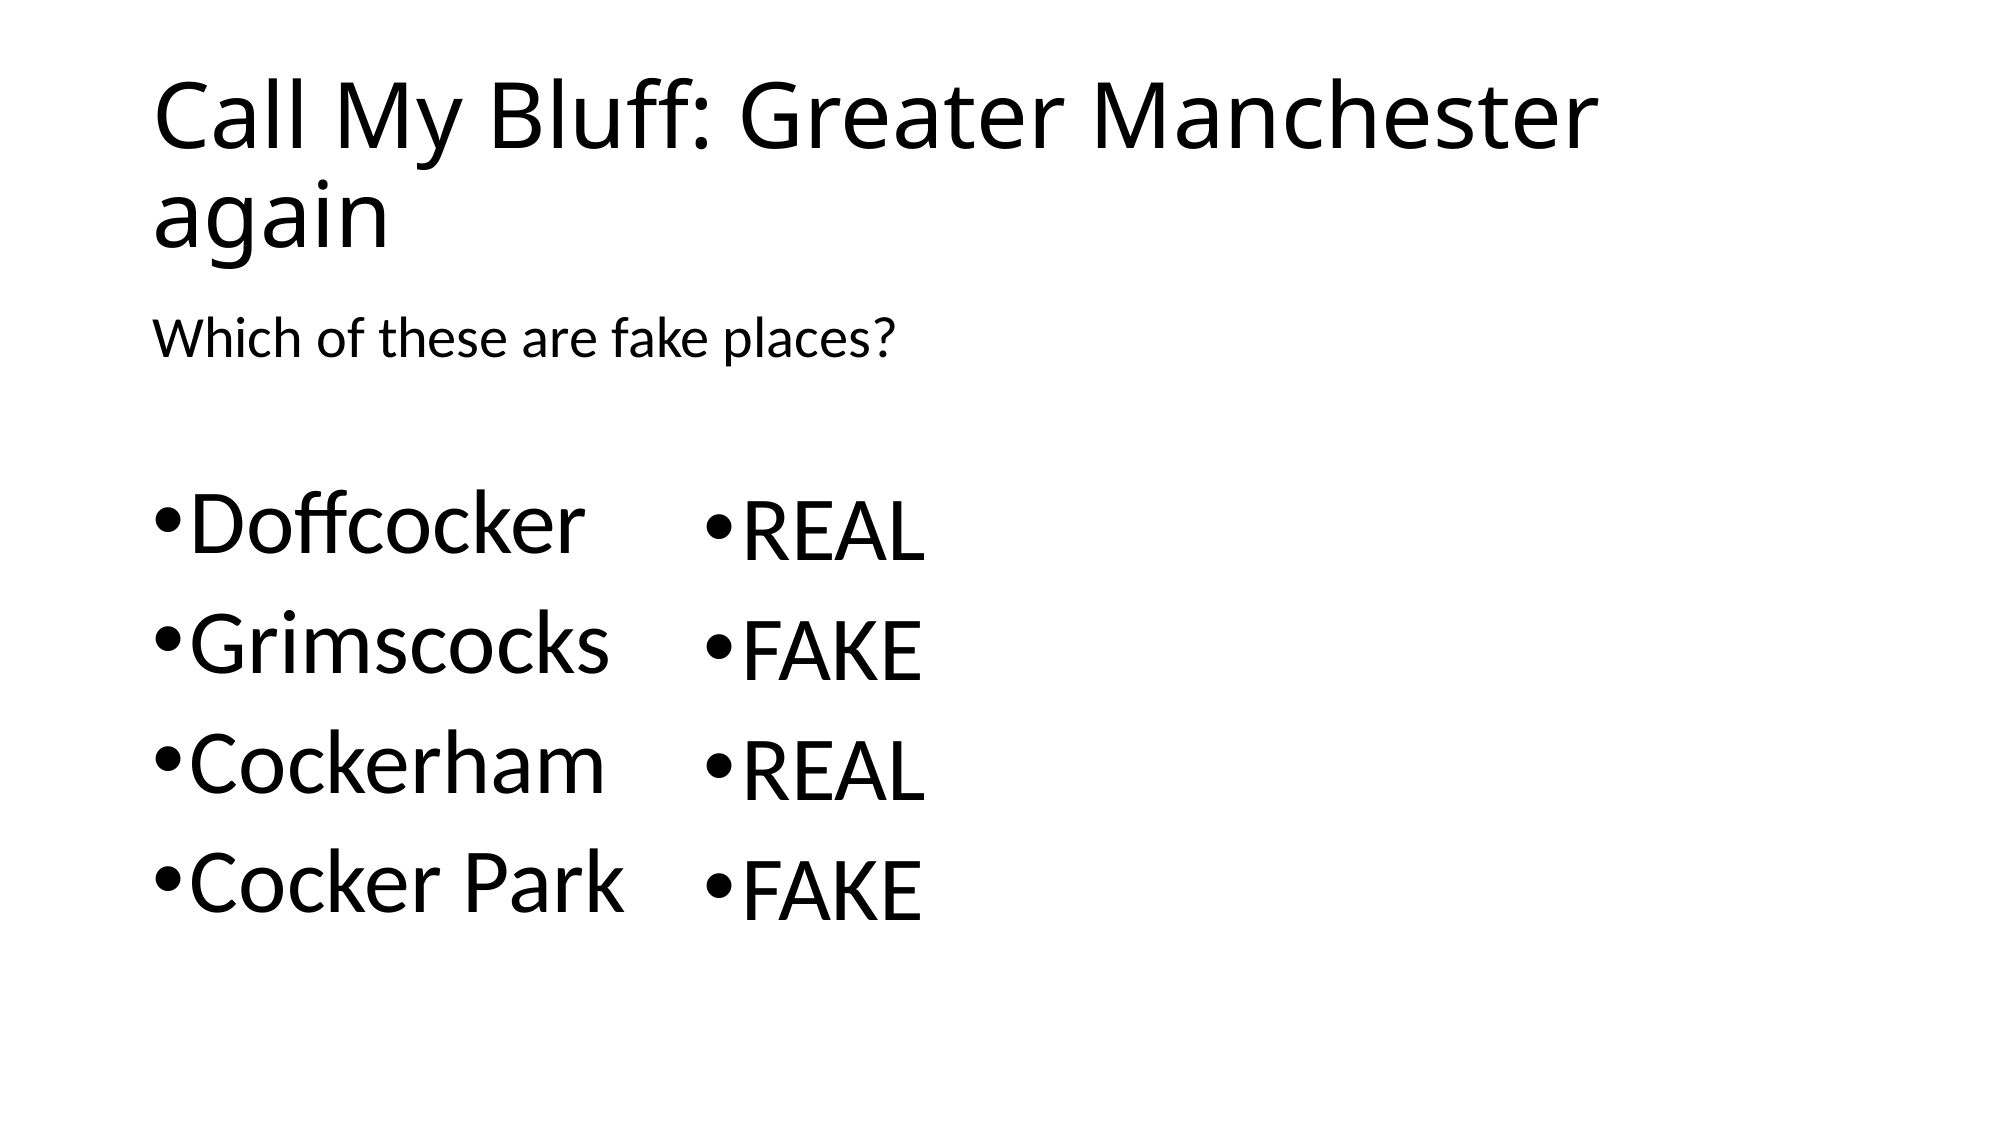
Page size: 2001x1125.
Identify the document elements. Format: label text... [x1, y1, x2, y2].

text_box REAL FAKE REAL FAKE [688, 299, 1748, 1014]
title Call My Bluff: Greater Manchester again [137, 59, 1863, 278]
list Which of these are fake places? Doffcocker Grimscocks Cockerham Cocker Park [137, 299, 688, 1014]
